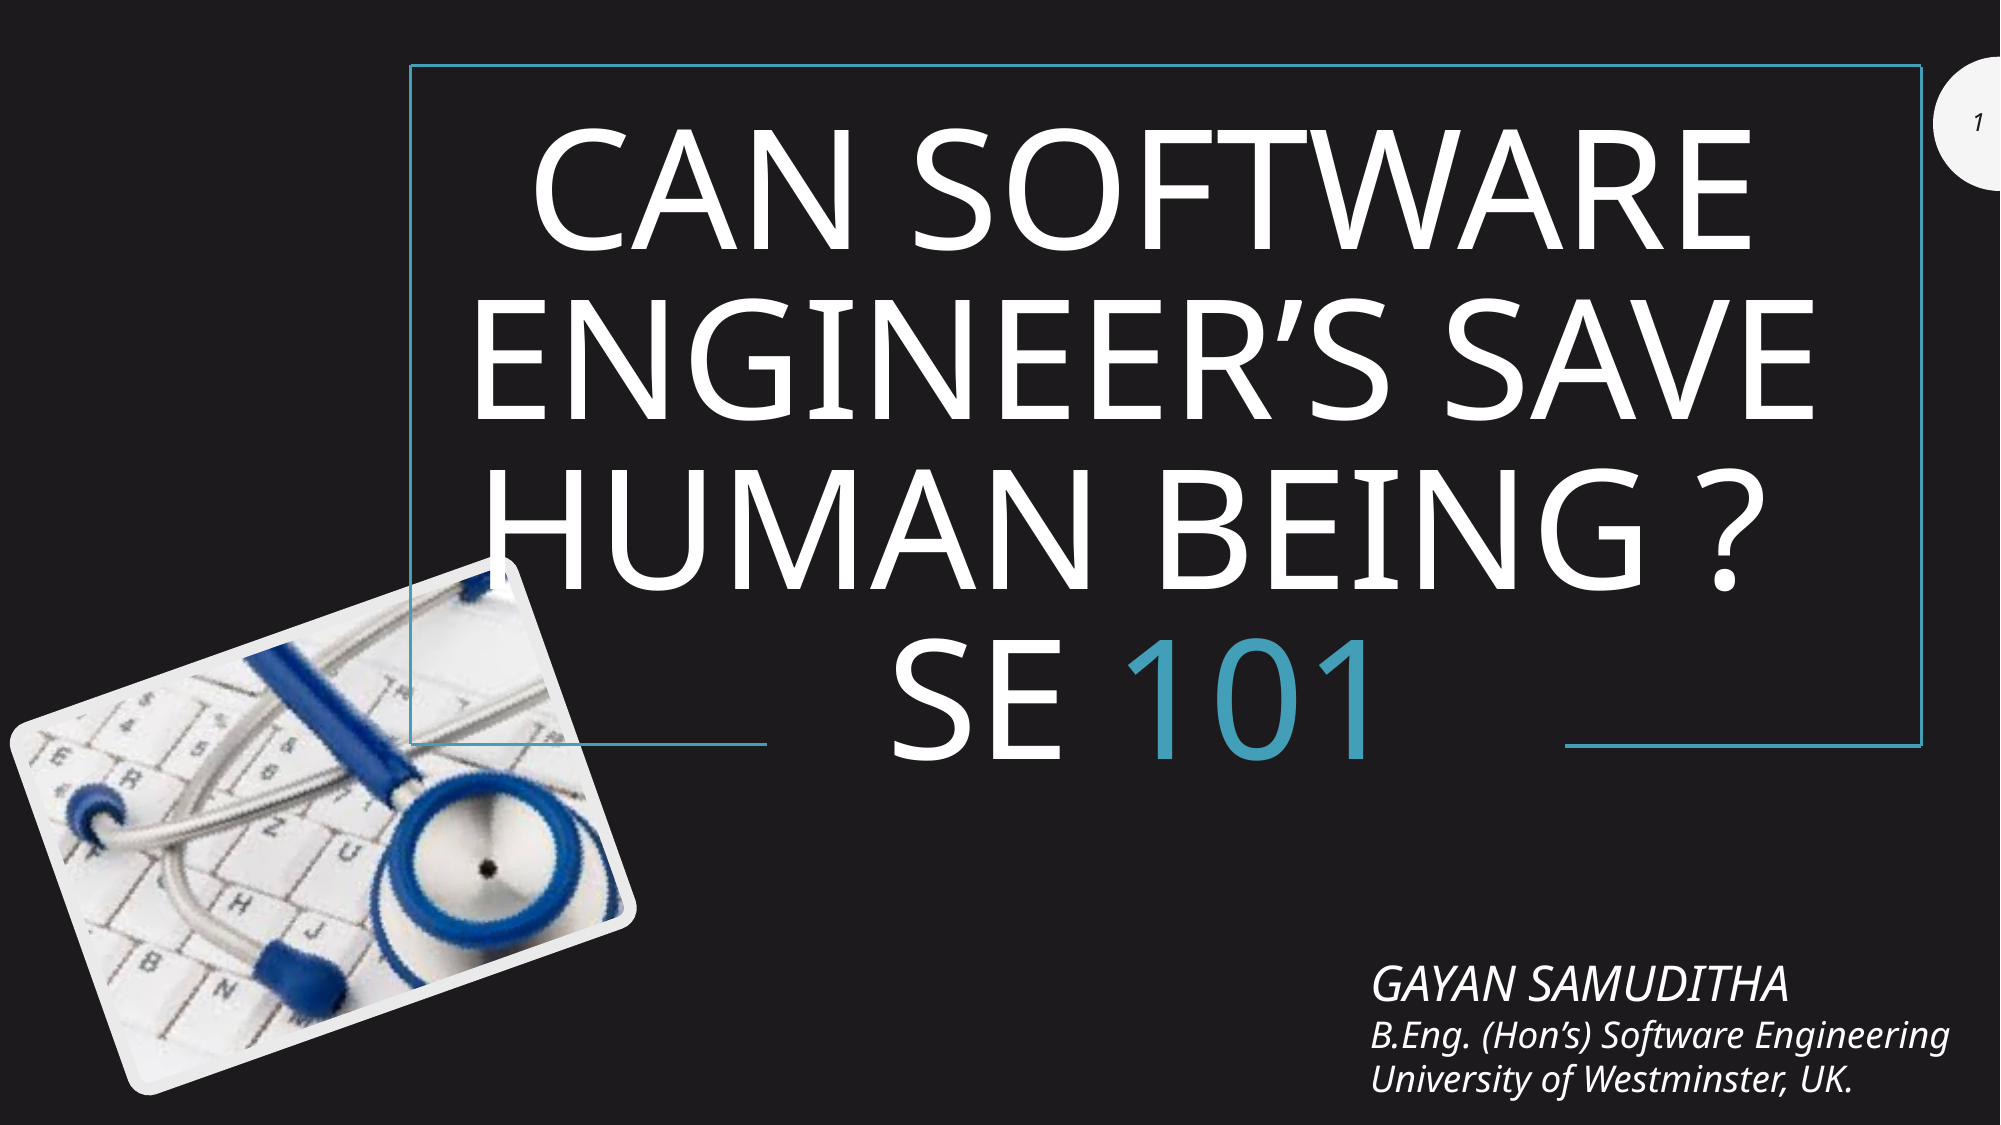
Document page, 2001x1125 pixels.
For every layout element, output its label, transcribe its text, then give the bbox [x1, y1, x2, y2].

picture [23, 600, 624, 1082]
subtitle GAYAN SAMUDITHA B.Eng. (Hon’s) Software Engineering University of Westminster, UK. [1355, 939, 1971, 1113]
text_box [410, 65, 1922, 746]
slide_number 1 [1933, 93, 2000, 154]
